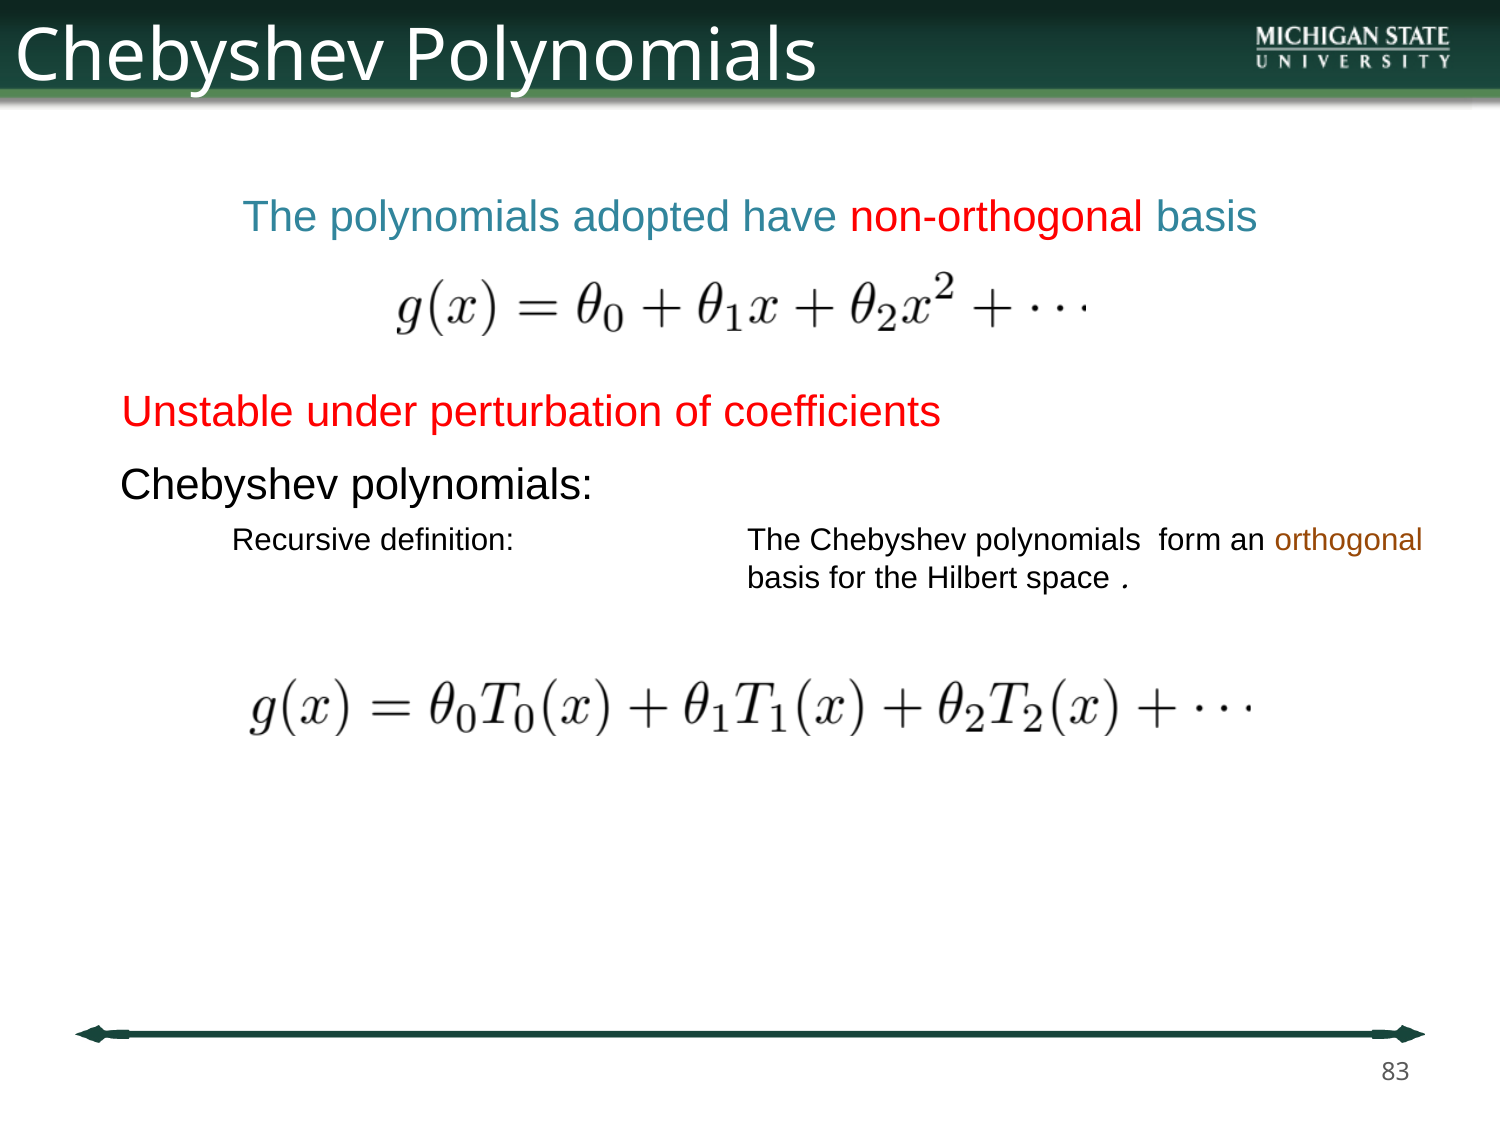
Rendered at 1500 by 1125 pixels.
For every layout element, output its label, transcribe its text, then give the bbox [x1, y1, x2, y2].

picture [396, 271, 1087, 336]
title Chebyshev Polynomials [0, 0, 1294, 218]
picture [248, 677, 1251, 736]
slide_number 83 [1074, 1042, 1425, 1103]
picture [1294, 0, 1500, 110]
text_box Chebyshev polynomials: [105, 447, 609, 516]
picture [75, 1025, 1425, 1043]
text_box Unstable under perturbation of coefficients [106, 374, 958, 443]
